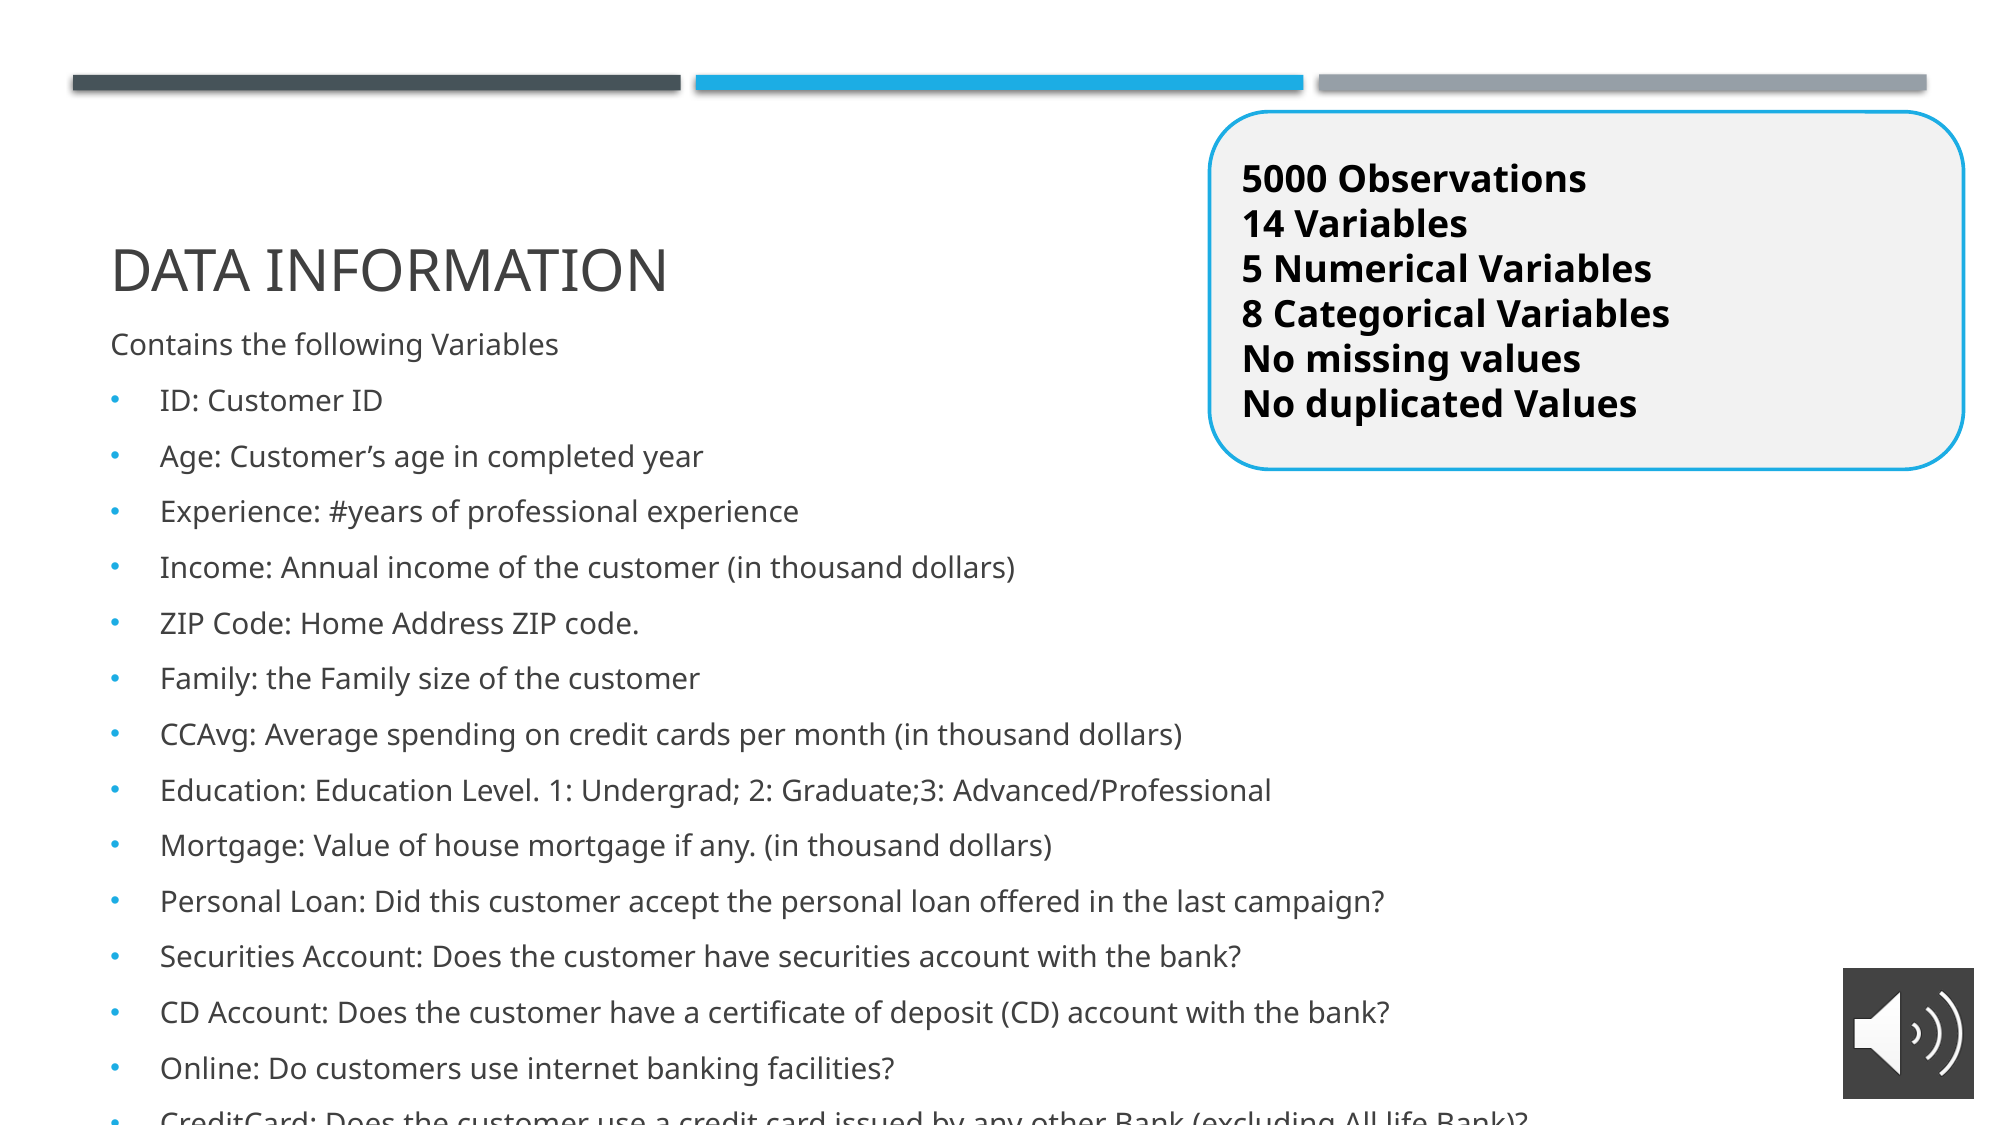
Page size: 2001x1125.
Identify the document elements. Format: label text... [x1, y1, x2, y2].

picture [1841, 966, 1976, 1101]
title Data Information [95, 115, 1242, 311]
text_box 5000 Observations 14 Variables 5 Numerical Variables 8 Categorical Variables No missing values No duplicated Values [1207, 109, 1966, 472]
list Contains the following Variables ID: Customer ID Age: Customer’s age in completed year Experience: #years of professional experience Income: Annual income of the customer (in thousand dollars) ZIP Code: Home Address ZIP code. Family: the Family size of the customer CCAvg: Average spending on credit cards per month (in thousand dollars) Education: Education Level. 1: Undergrad; 2: Graduate;3: Advanced/Professional Mortgage: Value of house mortgage if any. (in thousand dollars) Personal Loan: Did this customer accept the personal loan offered in the last campaign? Securities Account: Does the customer have securities account with the bank? CD Account: Does the customer have a certificate of deposit (CD) account with the bank? Online: Do customers use internet banking facilities? CreditCard: Does the customer use a credit card issued by any other Bank (excluding All life Bank)? [95, 315, 1905, 1125]
